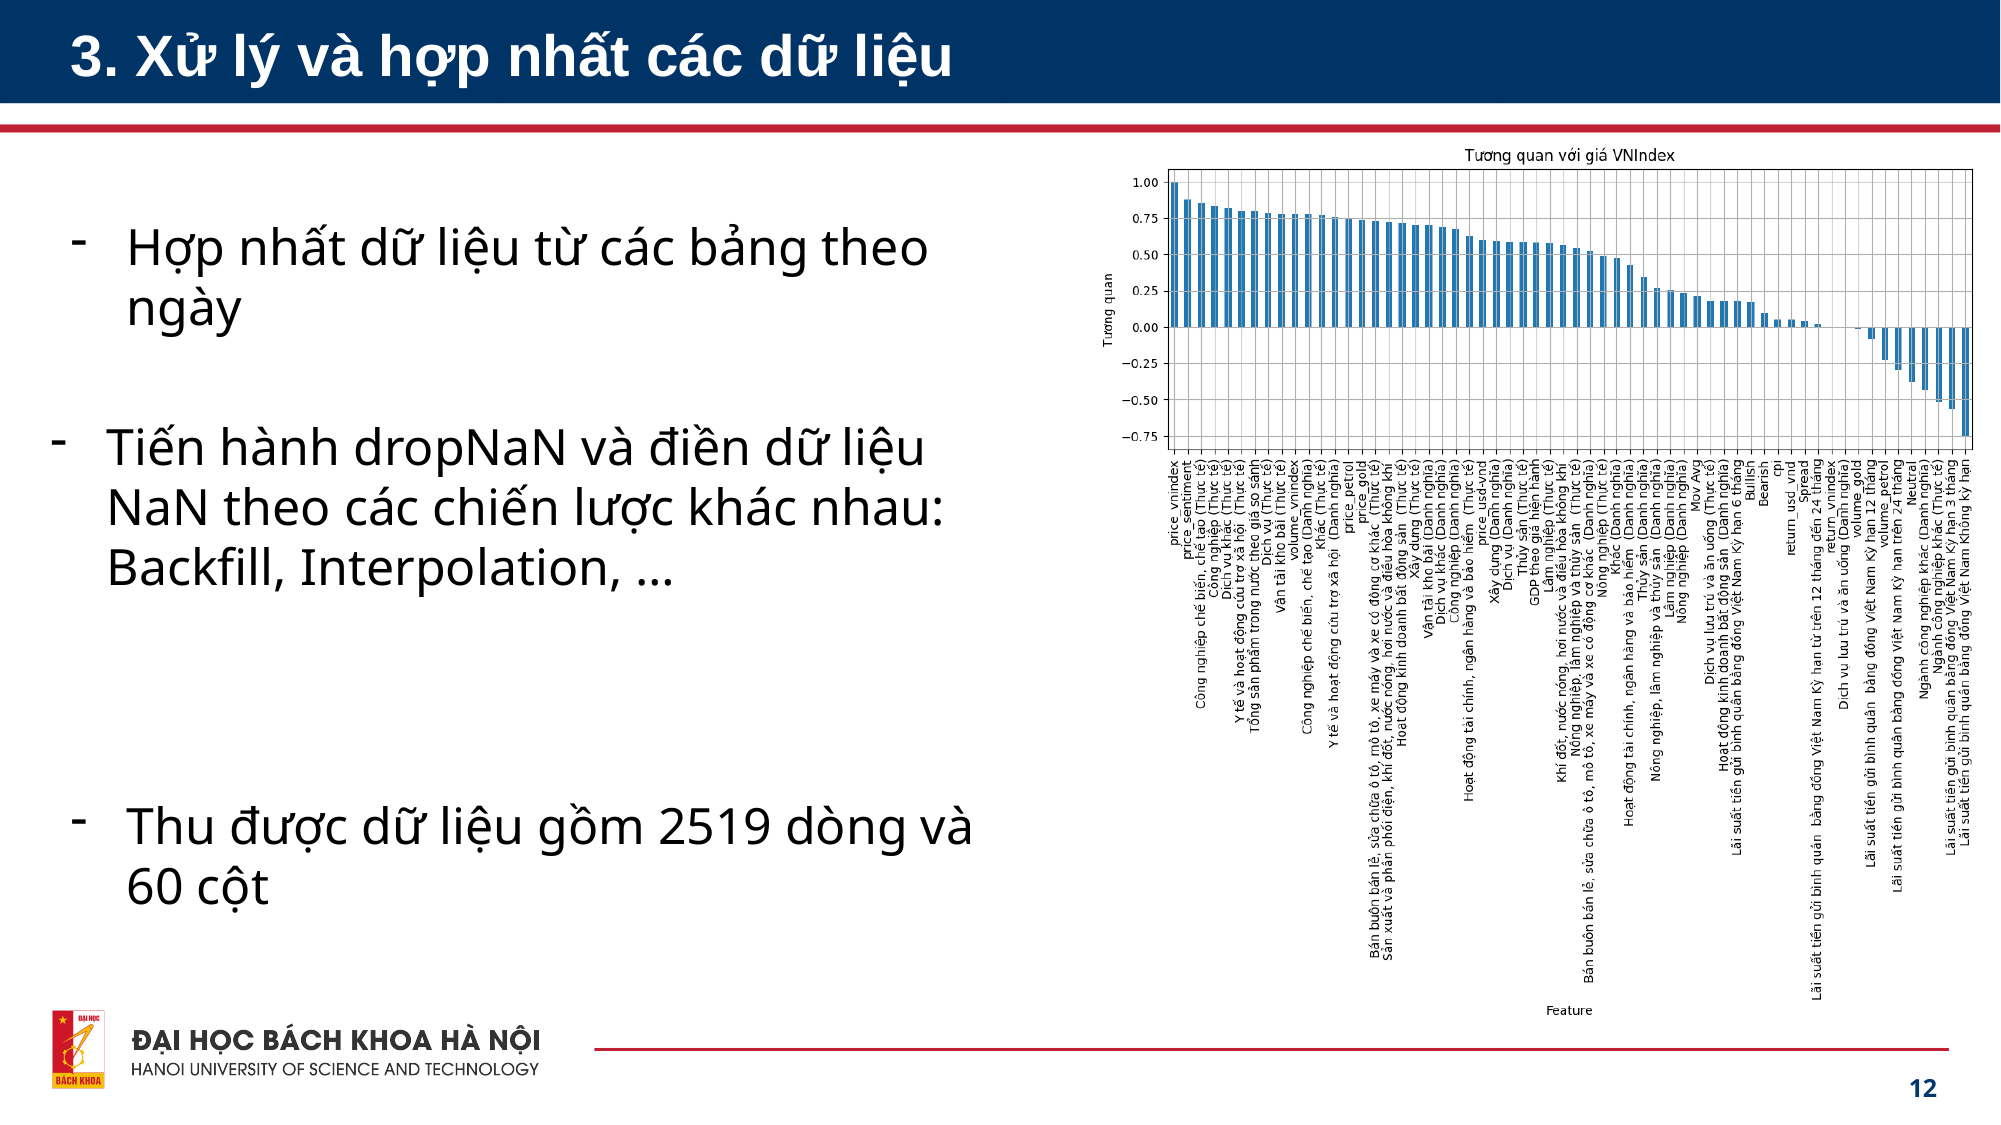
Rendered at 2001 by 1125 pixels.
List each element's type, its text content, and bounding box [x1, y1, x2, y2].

slide_number 12 [1502, 1065, 1953, 1125]
text_box Thu được dữ liệu gồm 2519 dòng và 60 cột [55, 787, 1054, 923]
text_box Tiến hành dropNaN và điền dữ liệu NaN theo các chiến lược khác nhau: Backfill, Interpolation, … [35, 408, 1034, 604]
title 3. Xử lý và hợp nhất các dữ liệu [55, 18, 1945, 90]
picture [0, 0, 2001, 1125]
text_box Hợp nhất dữ liệu từ các bảng theo ngày [55, 207, 1054, 343]
